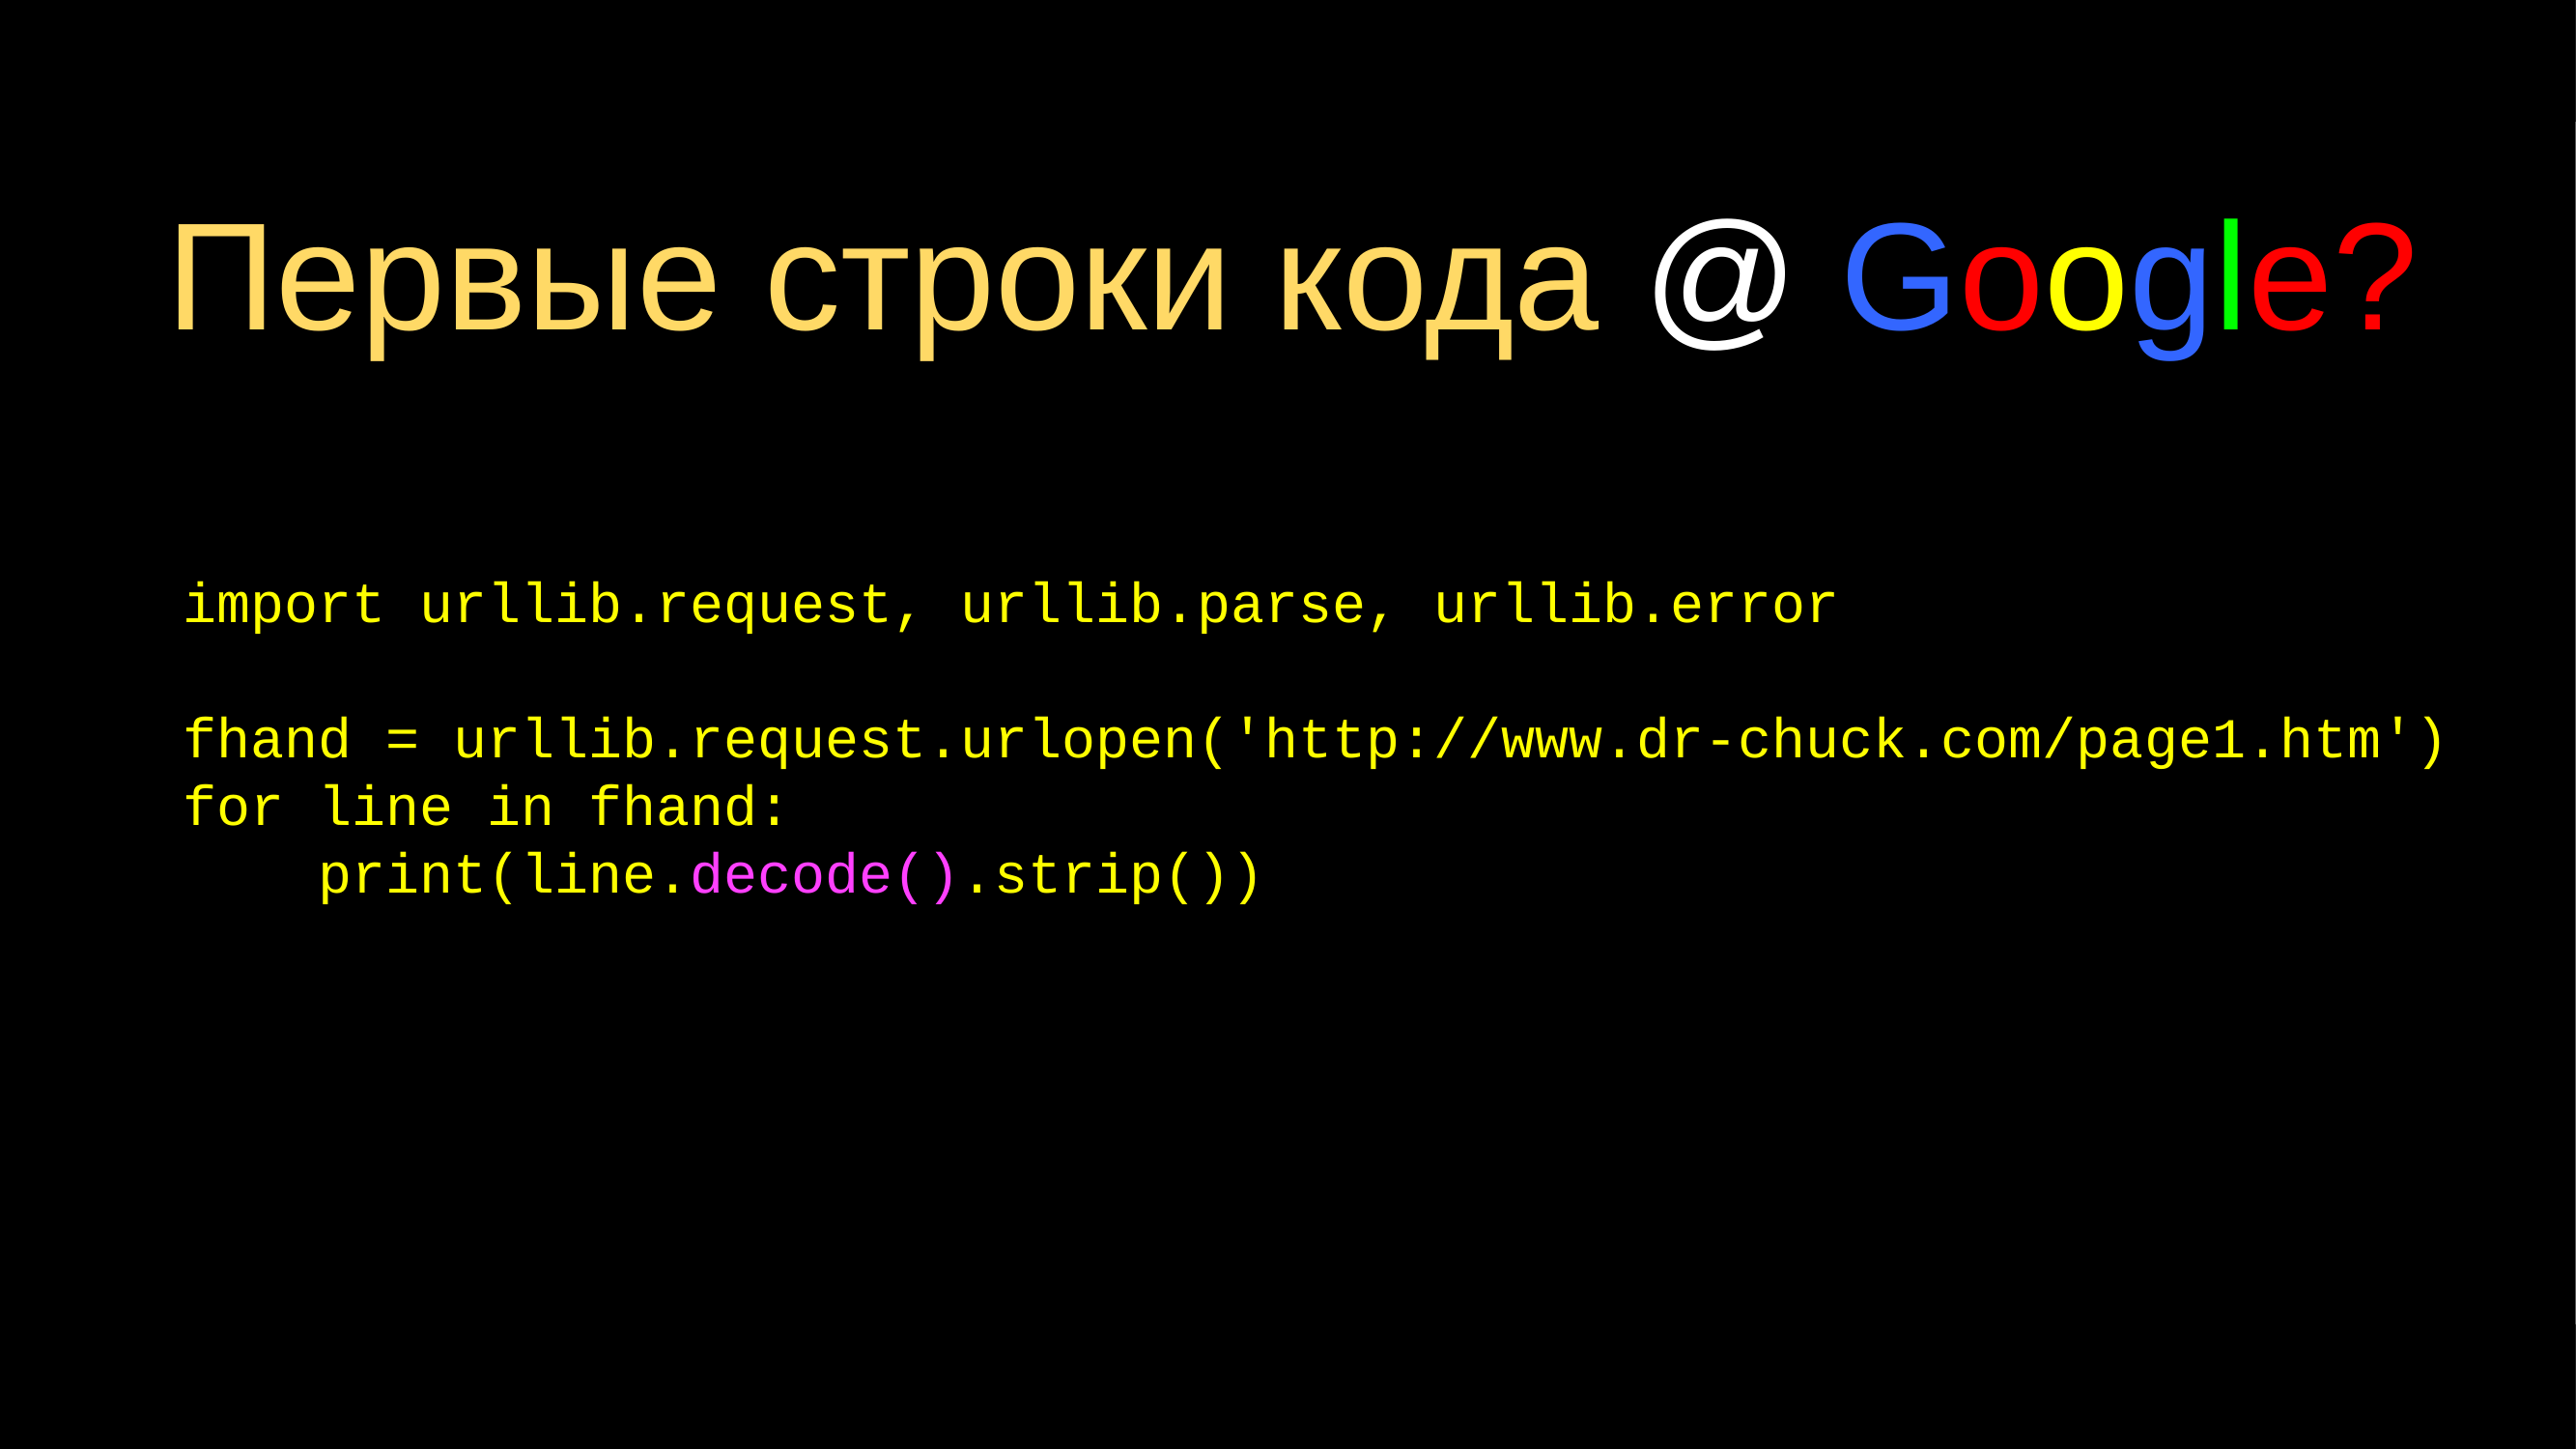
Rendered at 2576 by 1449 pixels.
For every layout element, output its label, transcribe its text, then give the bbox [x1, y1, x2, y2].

text_box import urllib.request, urllib.parse, urllib.error fhand = urllib.request.urlopen('http://www.dr-chuck.com/page1.htm') for line in fhand: print(line.decode().strip()) [183, 541, 2463, 930]
title Первые строки кода @ Google? [122, 133, 2463, 403]
